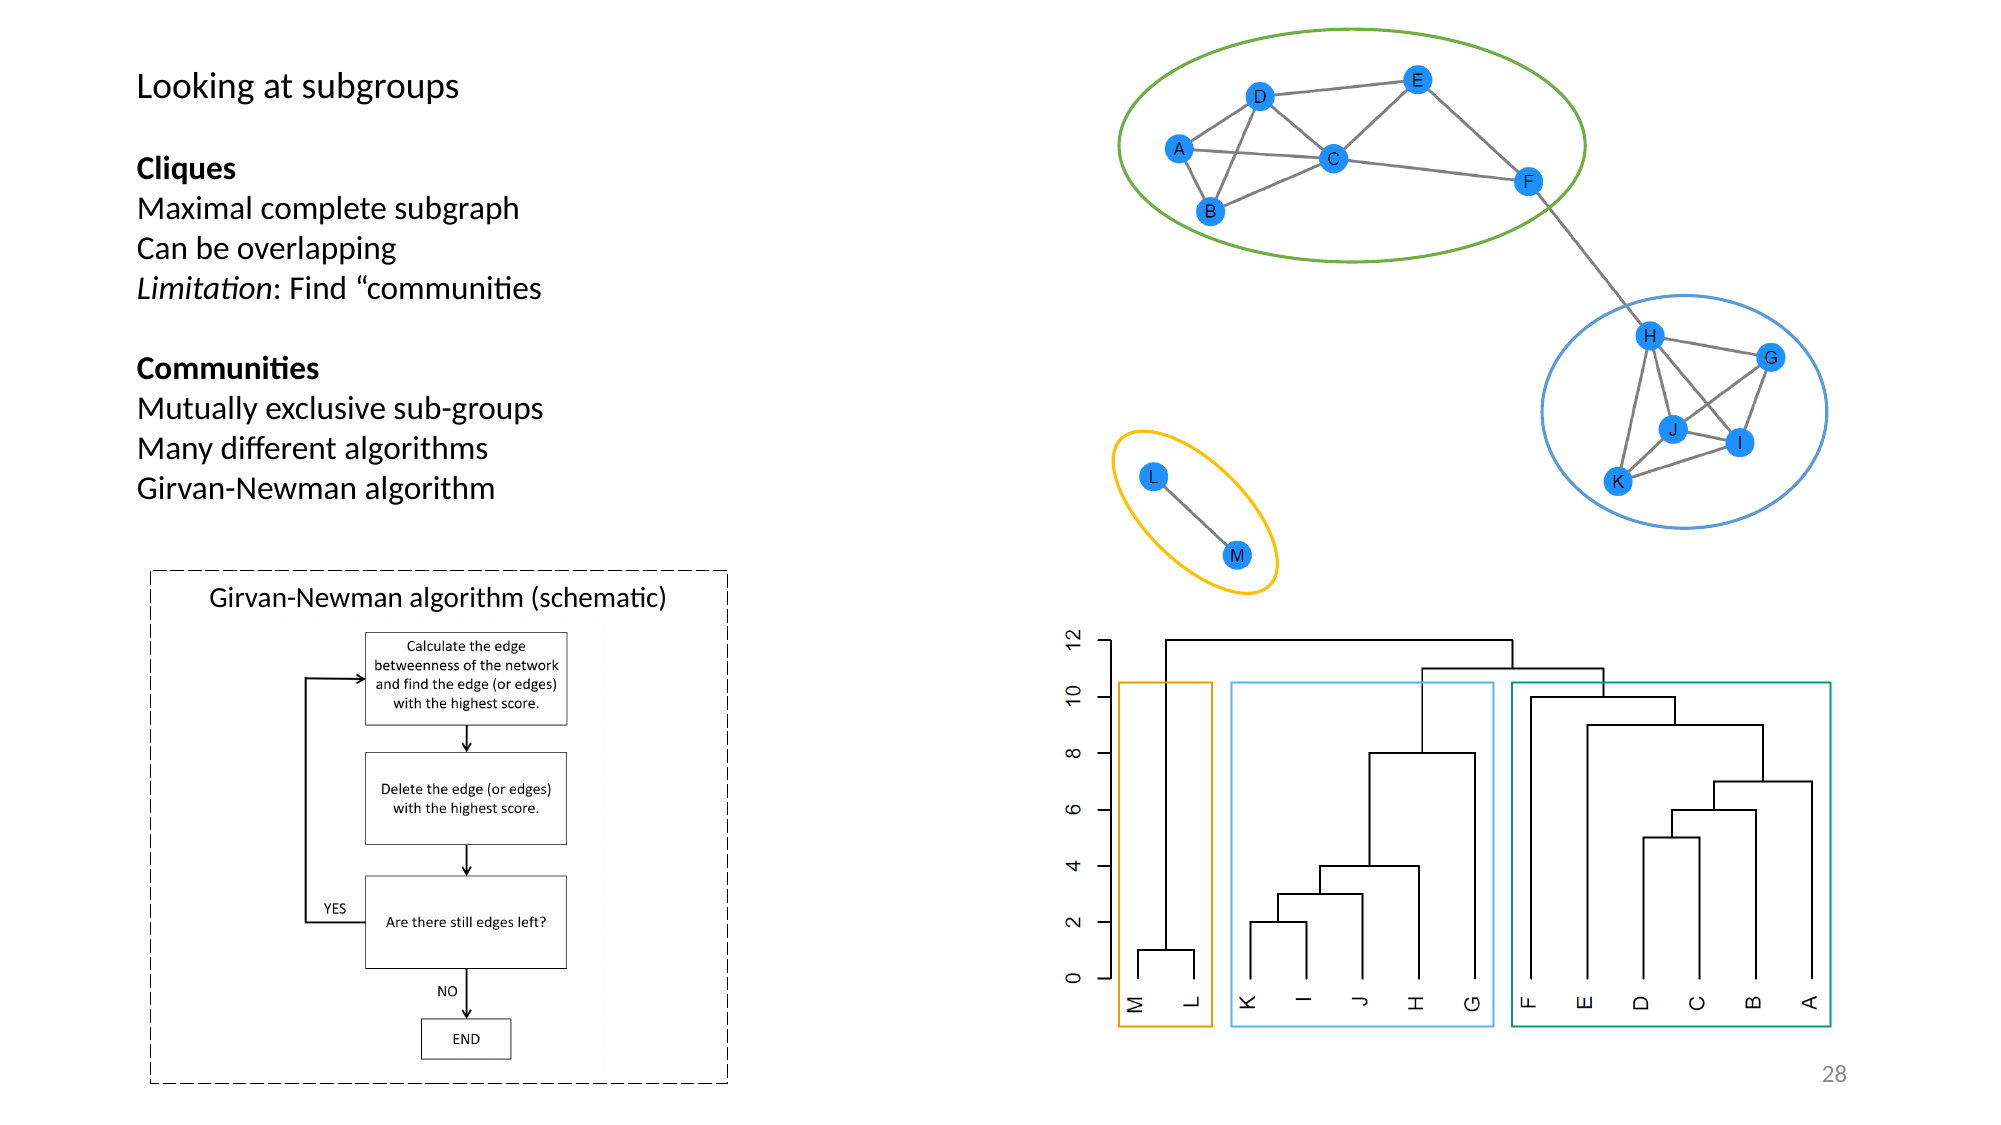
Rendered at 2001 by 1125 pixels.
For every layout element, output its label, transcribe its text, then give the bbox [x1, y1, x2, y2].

text_box Girvan-Newman algorithm (schematic) [150, 570, 728, 1084]
picture [1043, 602, 1857, 1053]
text_box [1207, 28, 1497, 53]
text_box [1199, 579, 1276, 595]
text_box [1112, 439, 1119, 491]
text_box Looking at subgroups [121, 53, 476, 113]
text_box [1803, 345, 1828, 478]
picture [1119, 53, 1803, 579]
slide_number 28 [1412, 1042, 1863, 1103]
picture [271, 620, 606, 1071]
text_box Cliques Maximal complete subgraph Can be overlapping Limitation: Find “communities Communities Mutually exclusive sub-groups Many different algorithms Girvan-Newman algorithm [122, 139, 862, 554]
